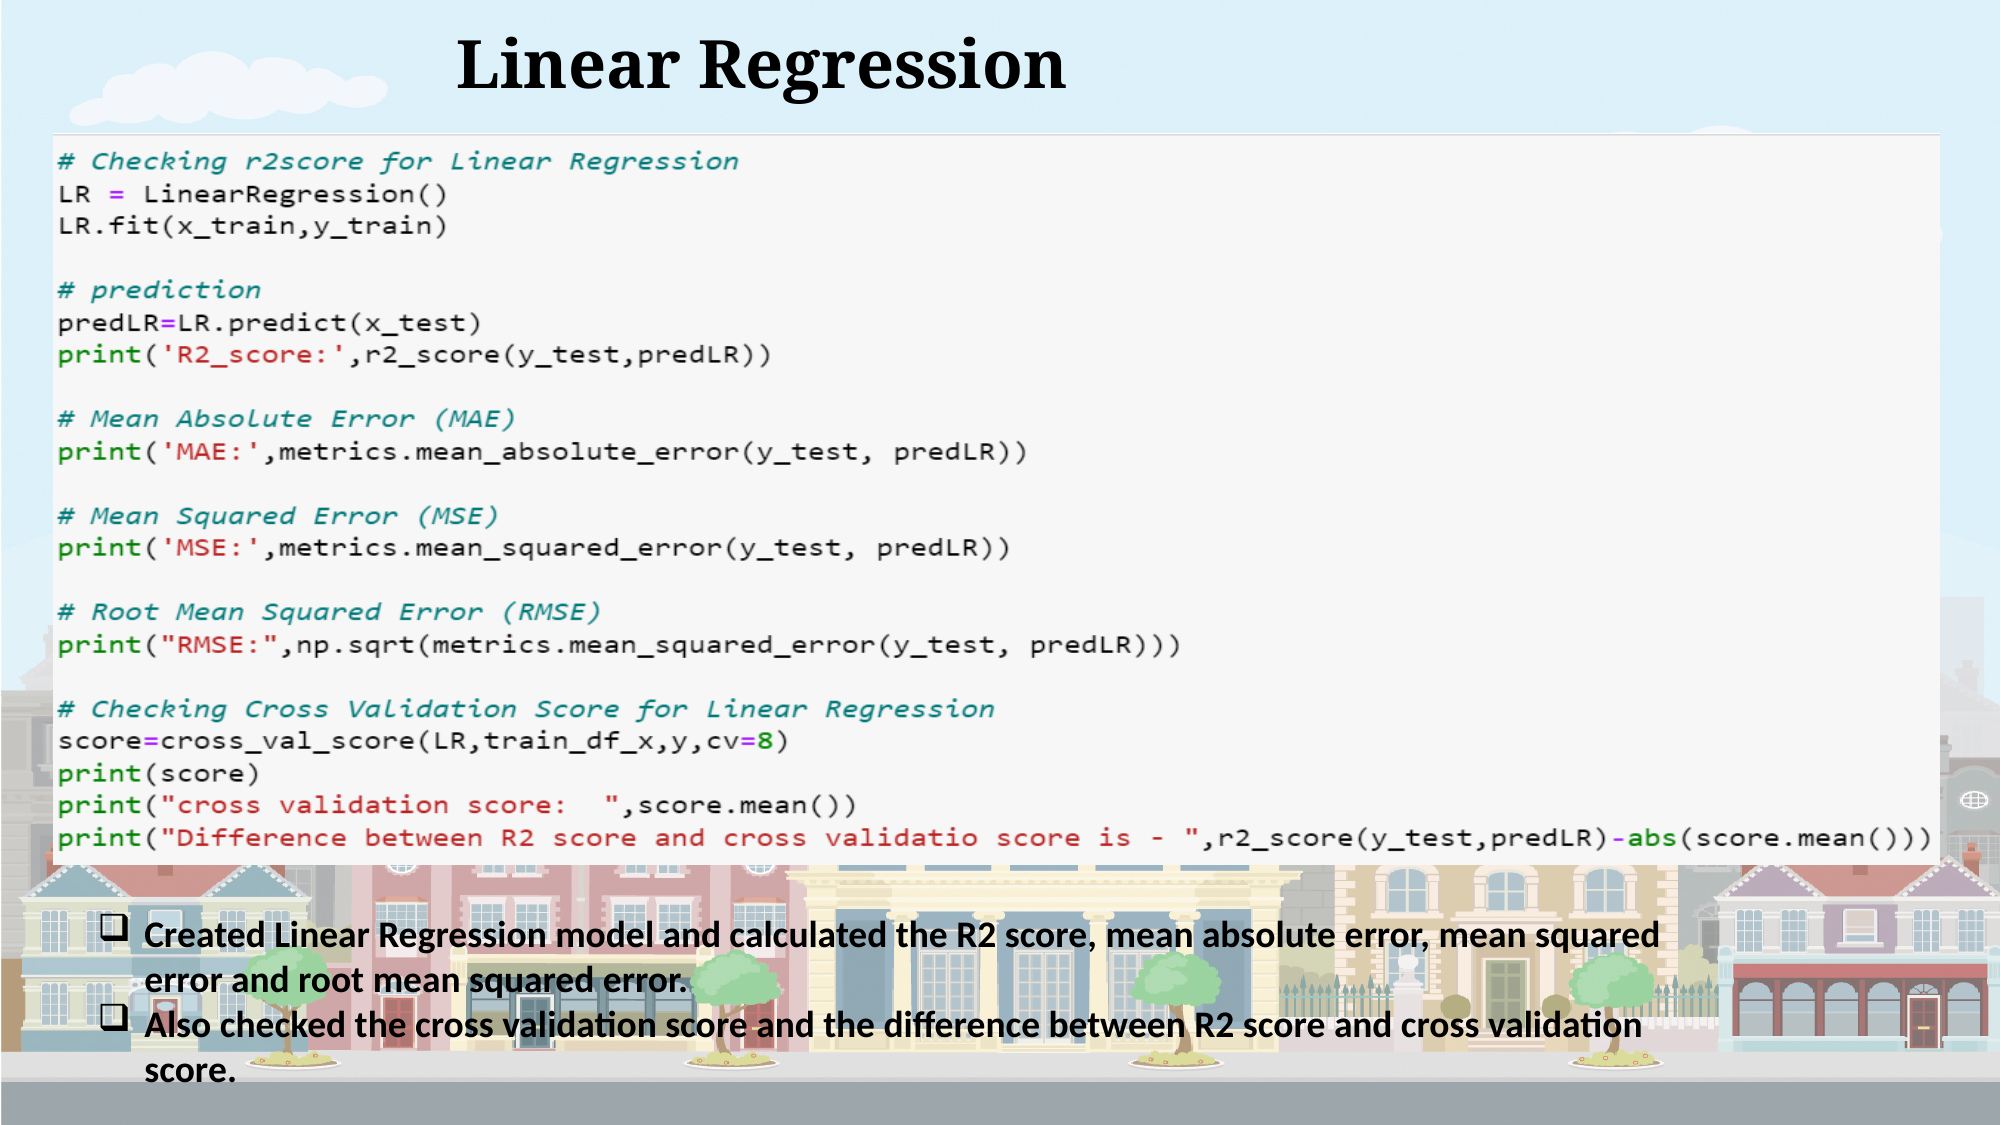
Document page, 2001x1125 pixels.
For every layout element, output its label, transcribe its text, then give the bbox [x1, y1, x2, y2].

text_box Linear Regression [142, 14, 1891, 110]
picture [53, 133, 1940, 865]
text_box Created Linear Regression model and calculated the R2 score, mean absolute error, mean squared error and root mean squared error. Also checked the cross validation score and the difference between R2 score and cross validation score. [82, 903, 1722, 1098]
